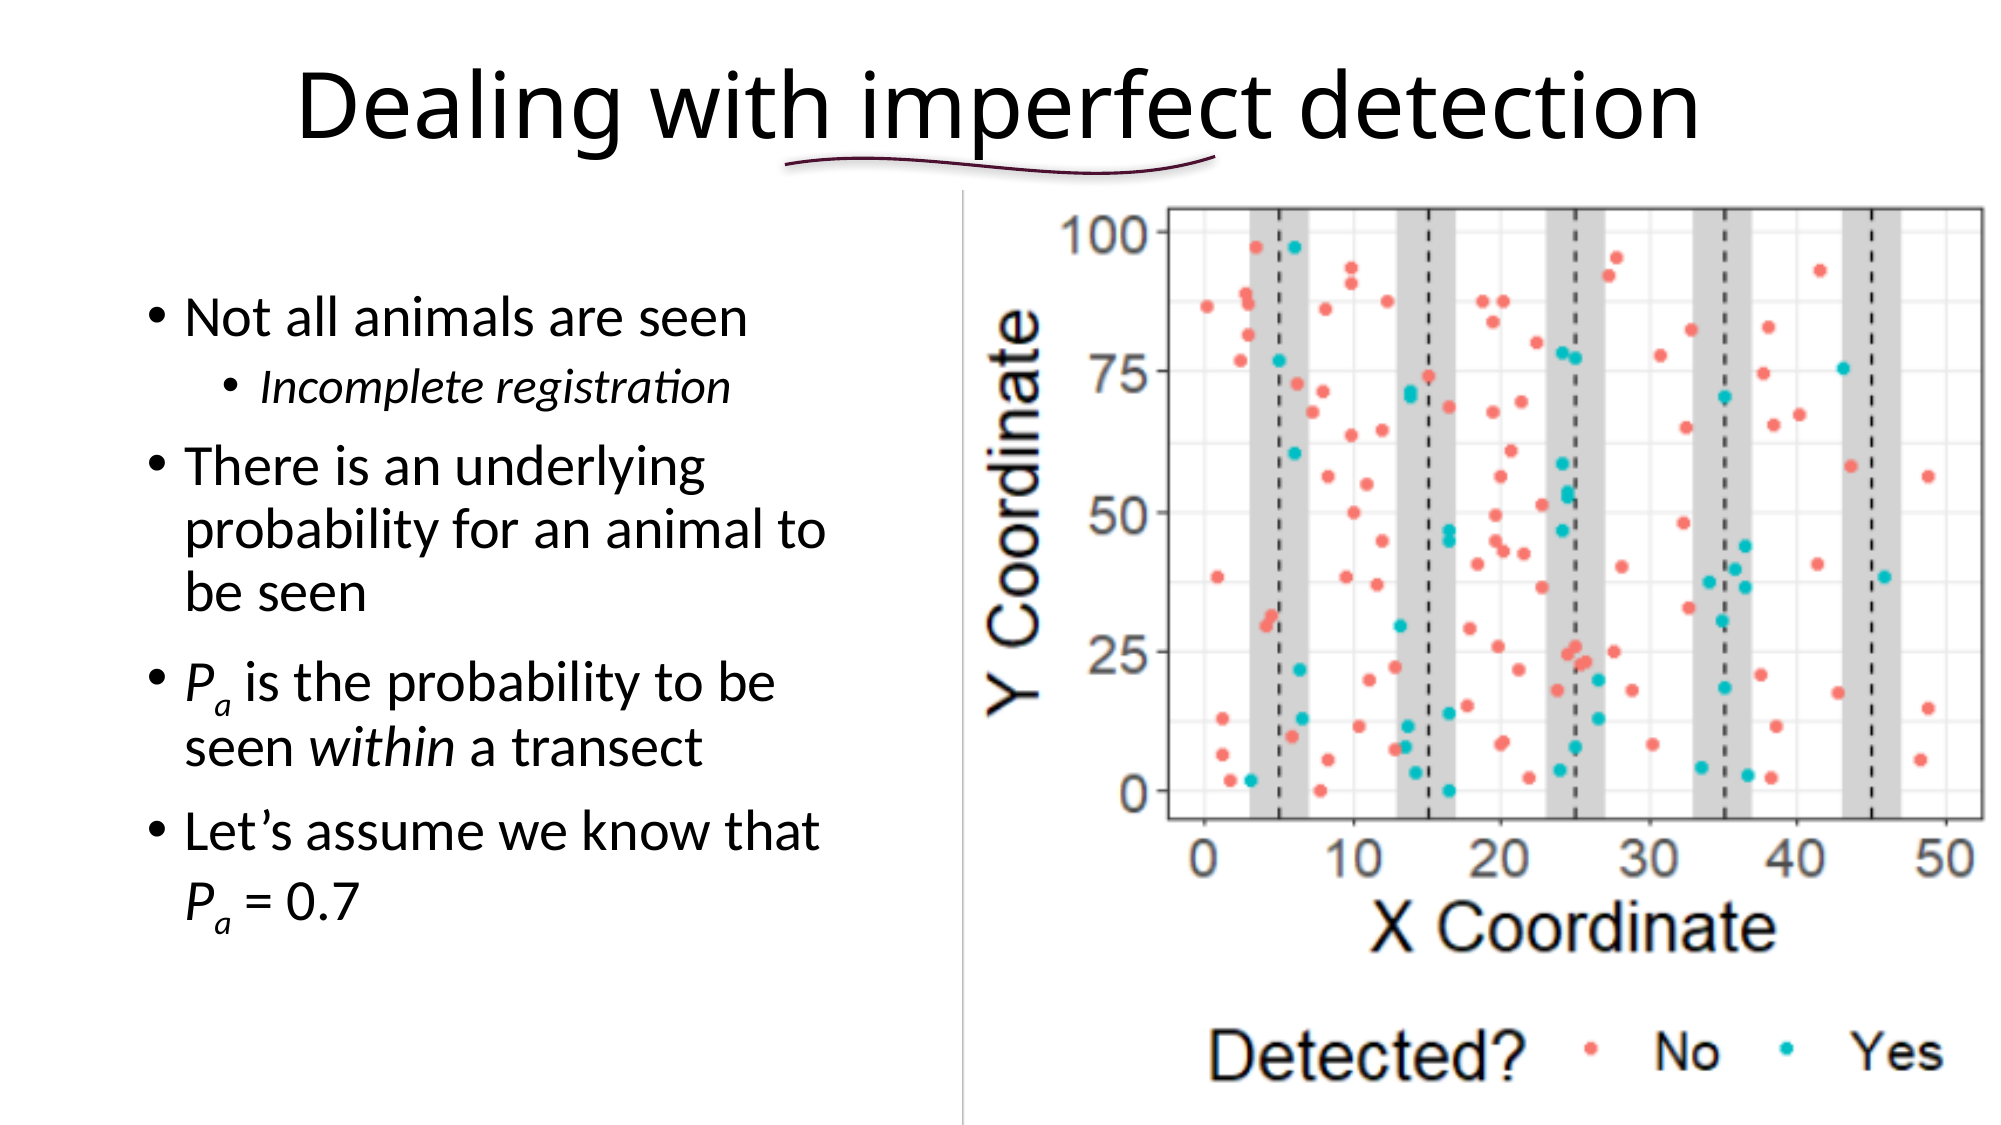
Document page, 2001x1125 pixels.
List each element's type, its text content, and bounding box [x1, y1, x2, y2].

list Not all animals are seen Incomplete registration There is an underlying probability for an animal to be seen Pa is the probability to be seen within a transect Let’s assume we know that Pa = 0.7 [131, 279, 895, 1098]
title Dealing with imperfect detection [0, 0, 2000, 218]
text_box [784, 156, 1216, 174]
picture [962, 190, 2000, 1125]
